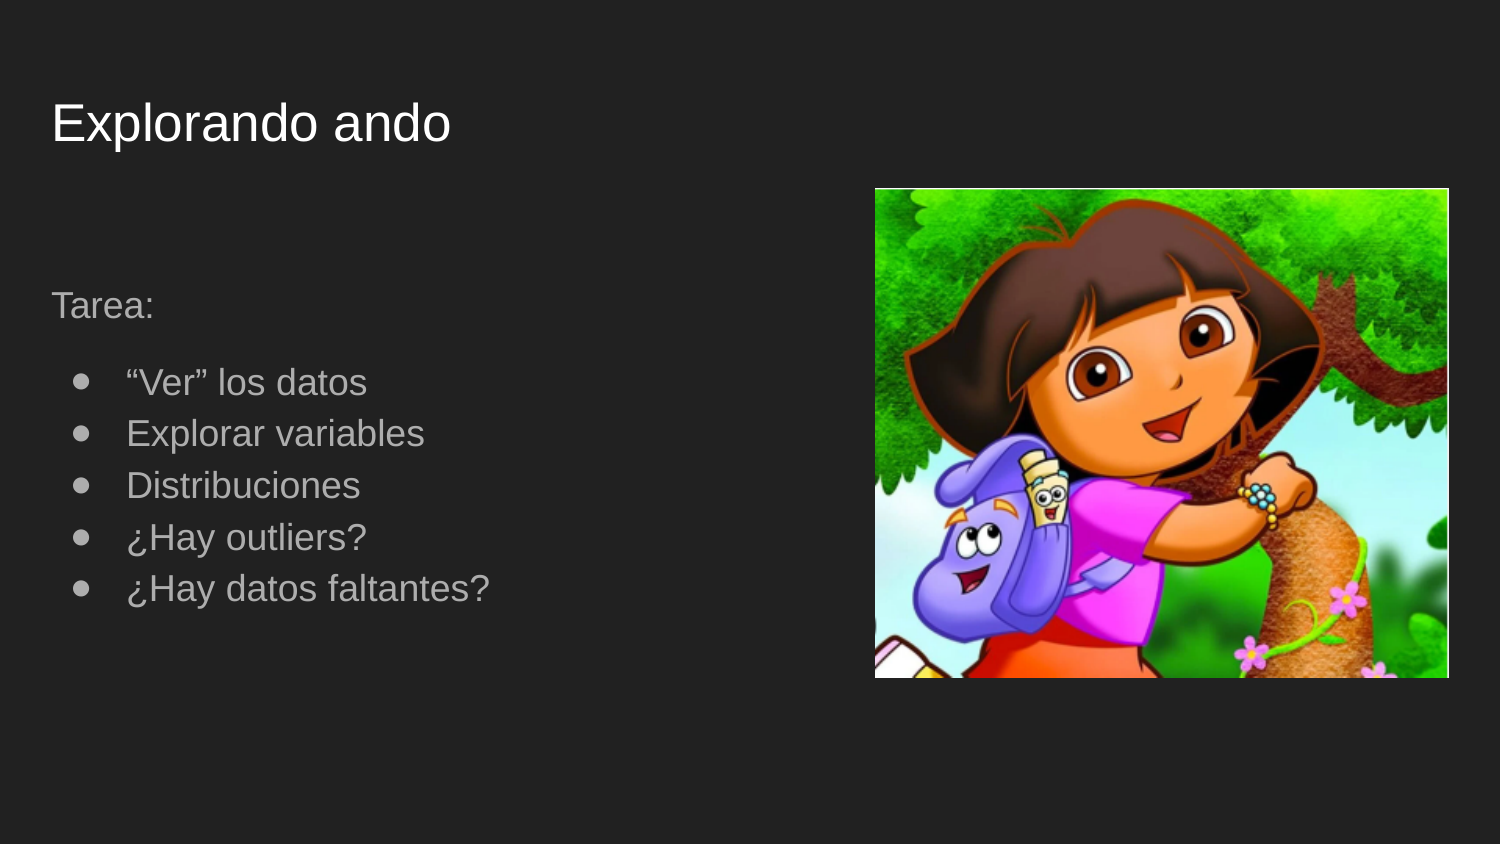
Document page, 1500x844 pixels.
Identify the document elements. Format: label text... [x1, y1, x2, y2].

title Explorando ando [51, 72, 1449, 167]
list Tarea: “Ver” los datos Explorar variables Distribuciones ¿Hay outliers? ¿Hay datos faltantes? [51, 189, 1449, 750]
picture [875, 188, 1450, 679]
